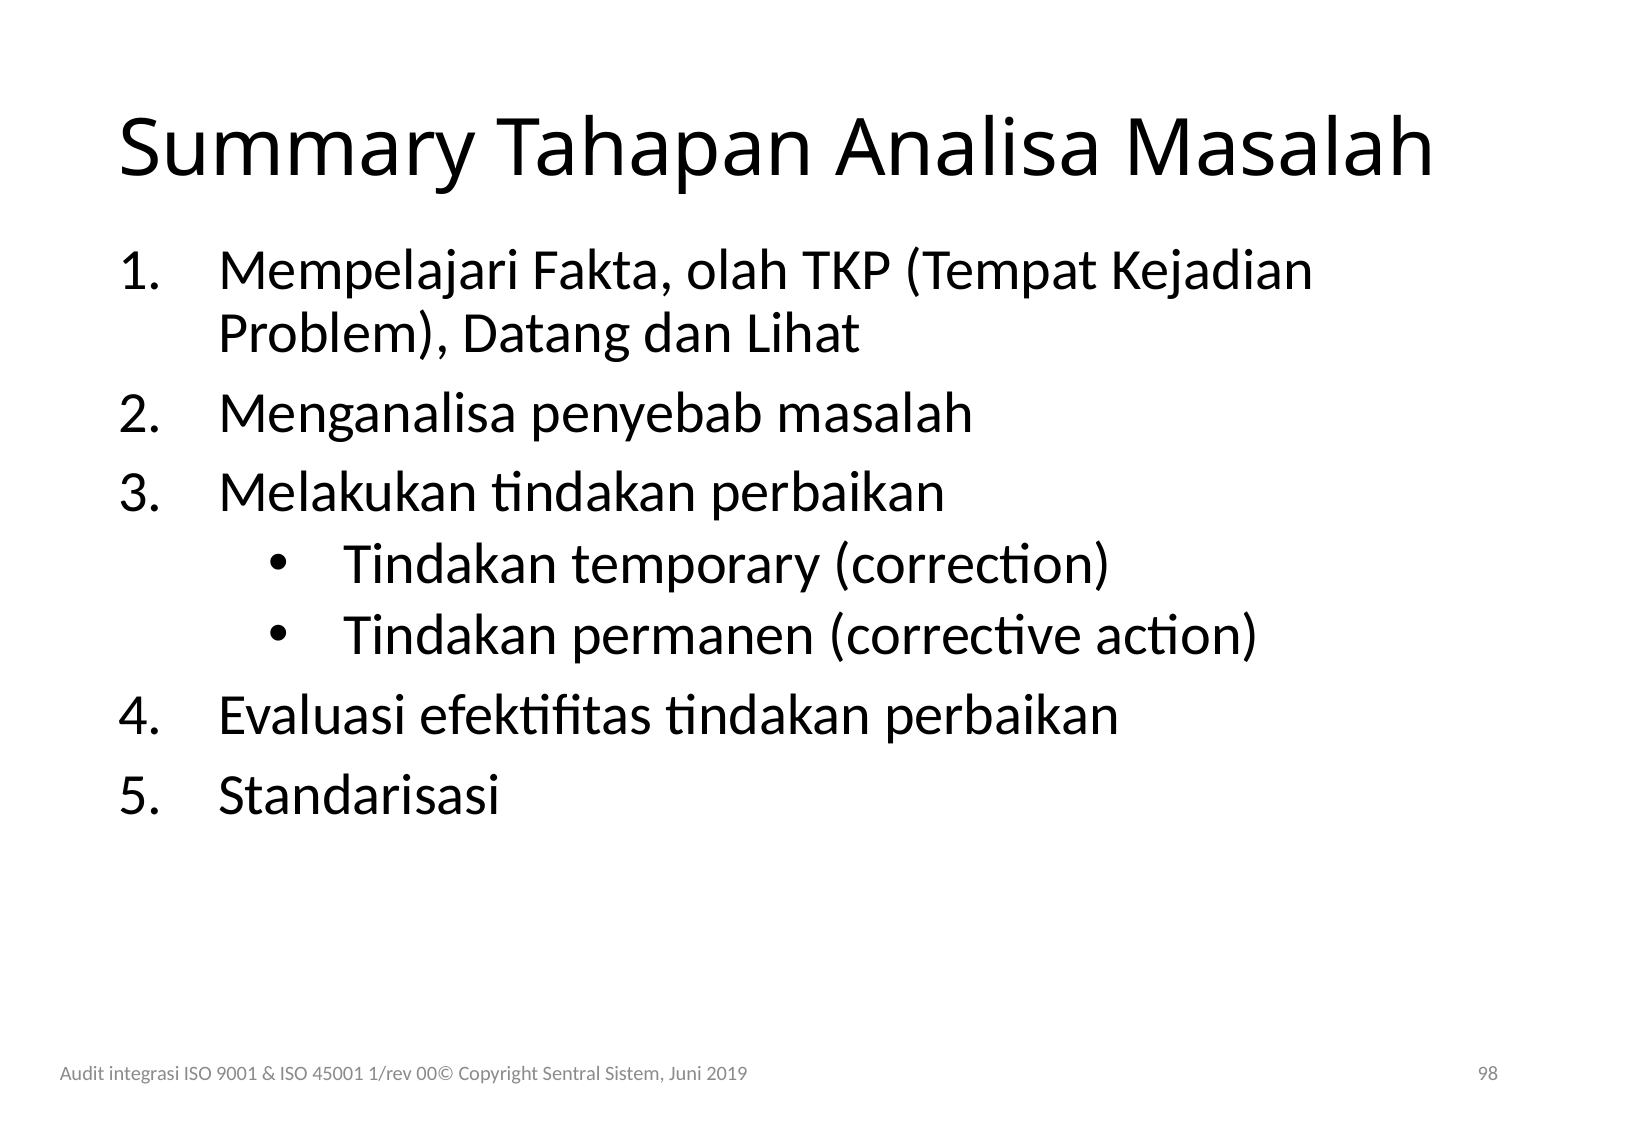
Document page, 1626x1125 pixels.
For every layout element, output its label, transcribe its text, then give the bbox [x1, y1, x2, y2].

title Summary Tahapan Analisa Masalah [103, 55, 1591, 244]
footer Audit integrasi ISO 9001 & ISO 45001 1/rev 00© Copyright Sentral Sistem, Juni 2019 [44, 1042, 1087, 1103]
list Mempelajari Fakta, olah TKP (Tempat Kejadian Problem), Datang dan Lihat Menganalisa penyebab masalah Melakukan tindakan perbaikan Tindakan temporary (correction) Tindakan permanen (corrective action) Evaluasi efektifitas tindakan perbaikan Standarisasi [103, 231, 1542, 1043]
slide_number 98 [1147, 1042, 1514, 1103]
